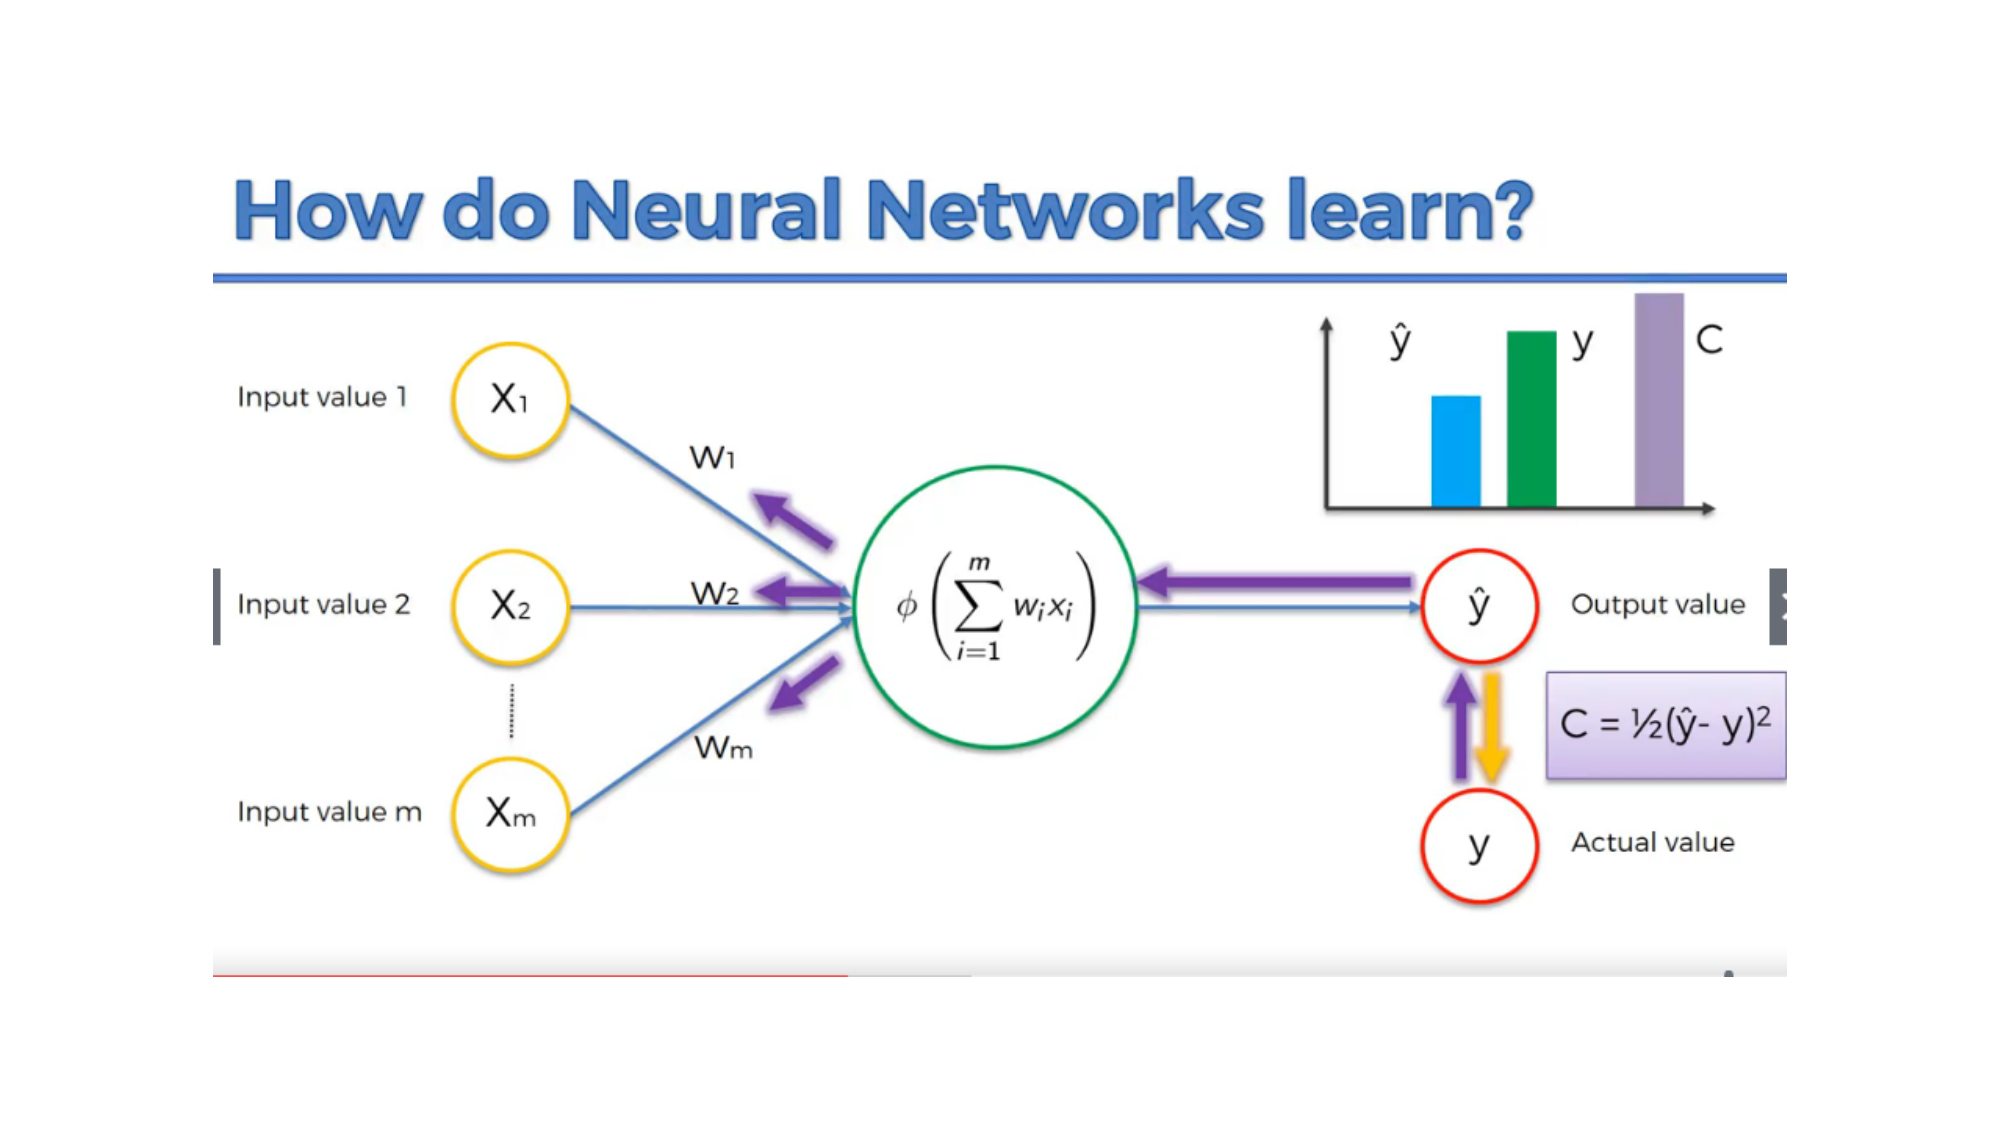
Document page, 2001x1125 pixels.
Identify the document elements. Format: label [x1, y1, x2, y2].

picture [213, 148, 1787, 977]
